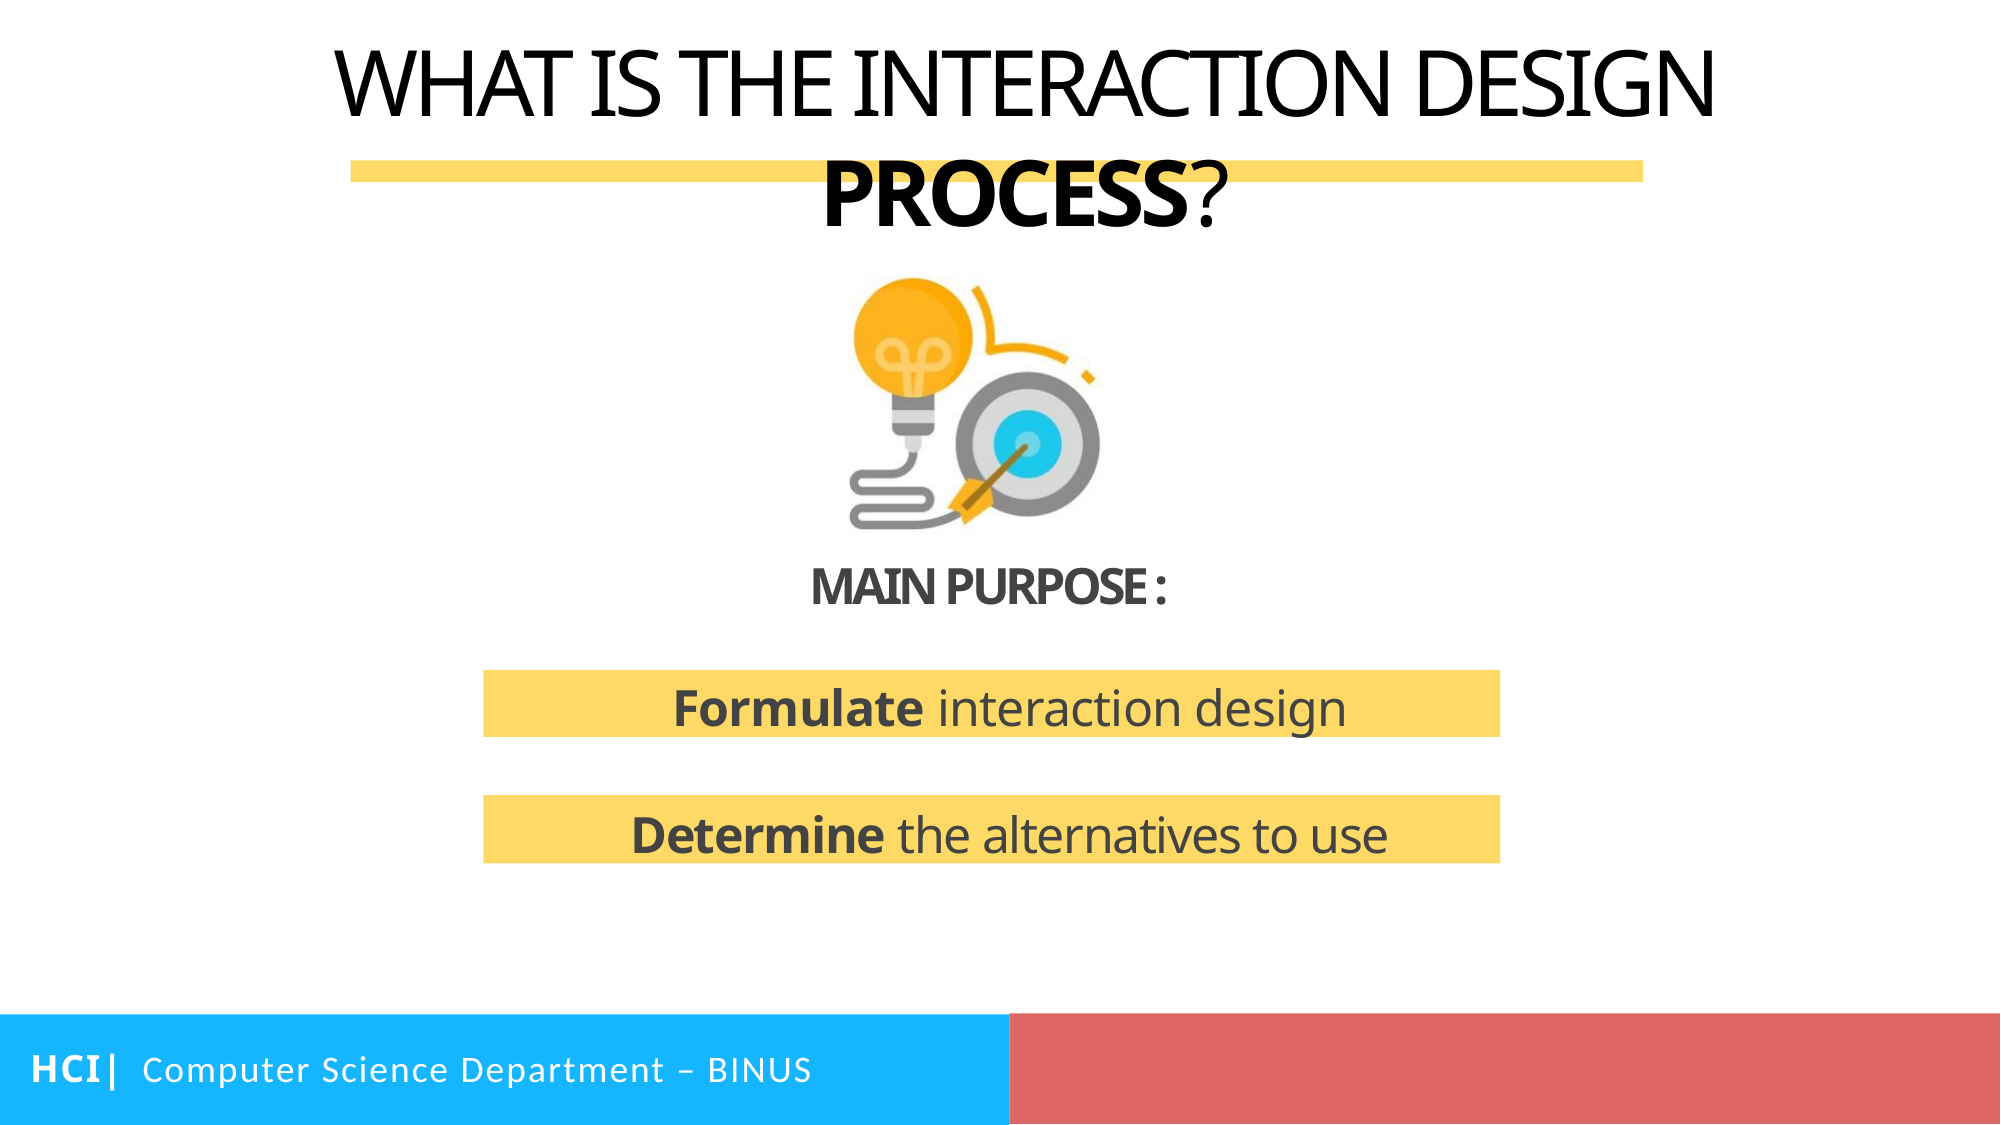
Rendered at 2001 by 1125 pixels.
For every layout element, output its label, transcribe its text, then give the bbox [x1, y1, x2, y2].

text_box MAIN PURPOSE : [800, 551, 1176, 615]
title WHAT IS THE INTERACTION DESIGN PROCESS? [244, 21, 1803, 245]
picture [847, 276, 1107, 535]
text_box Formulate interaction design [483, 669, 1501, 737]
text_box Determine the alternatives to use [483, 795, 1501, 864]
